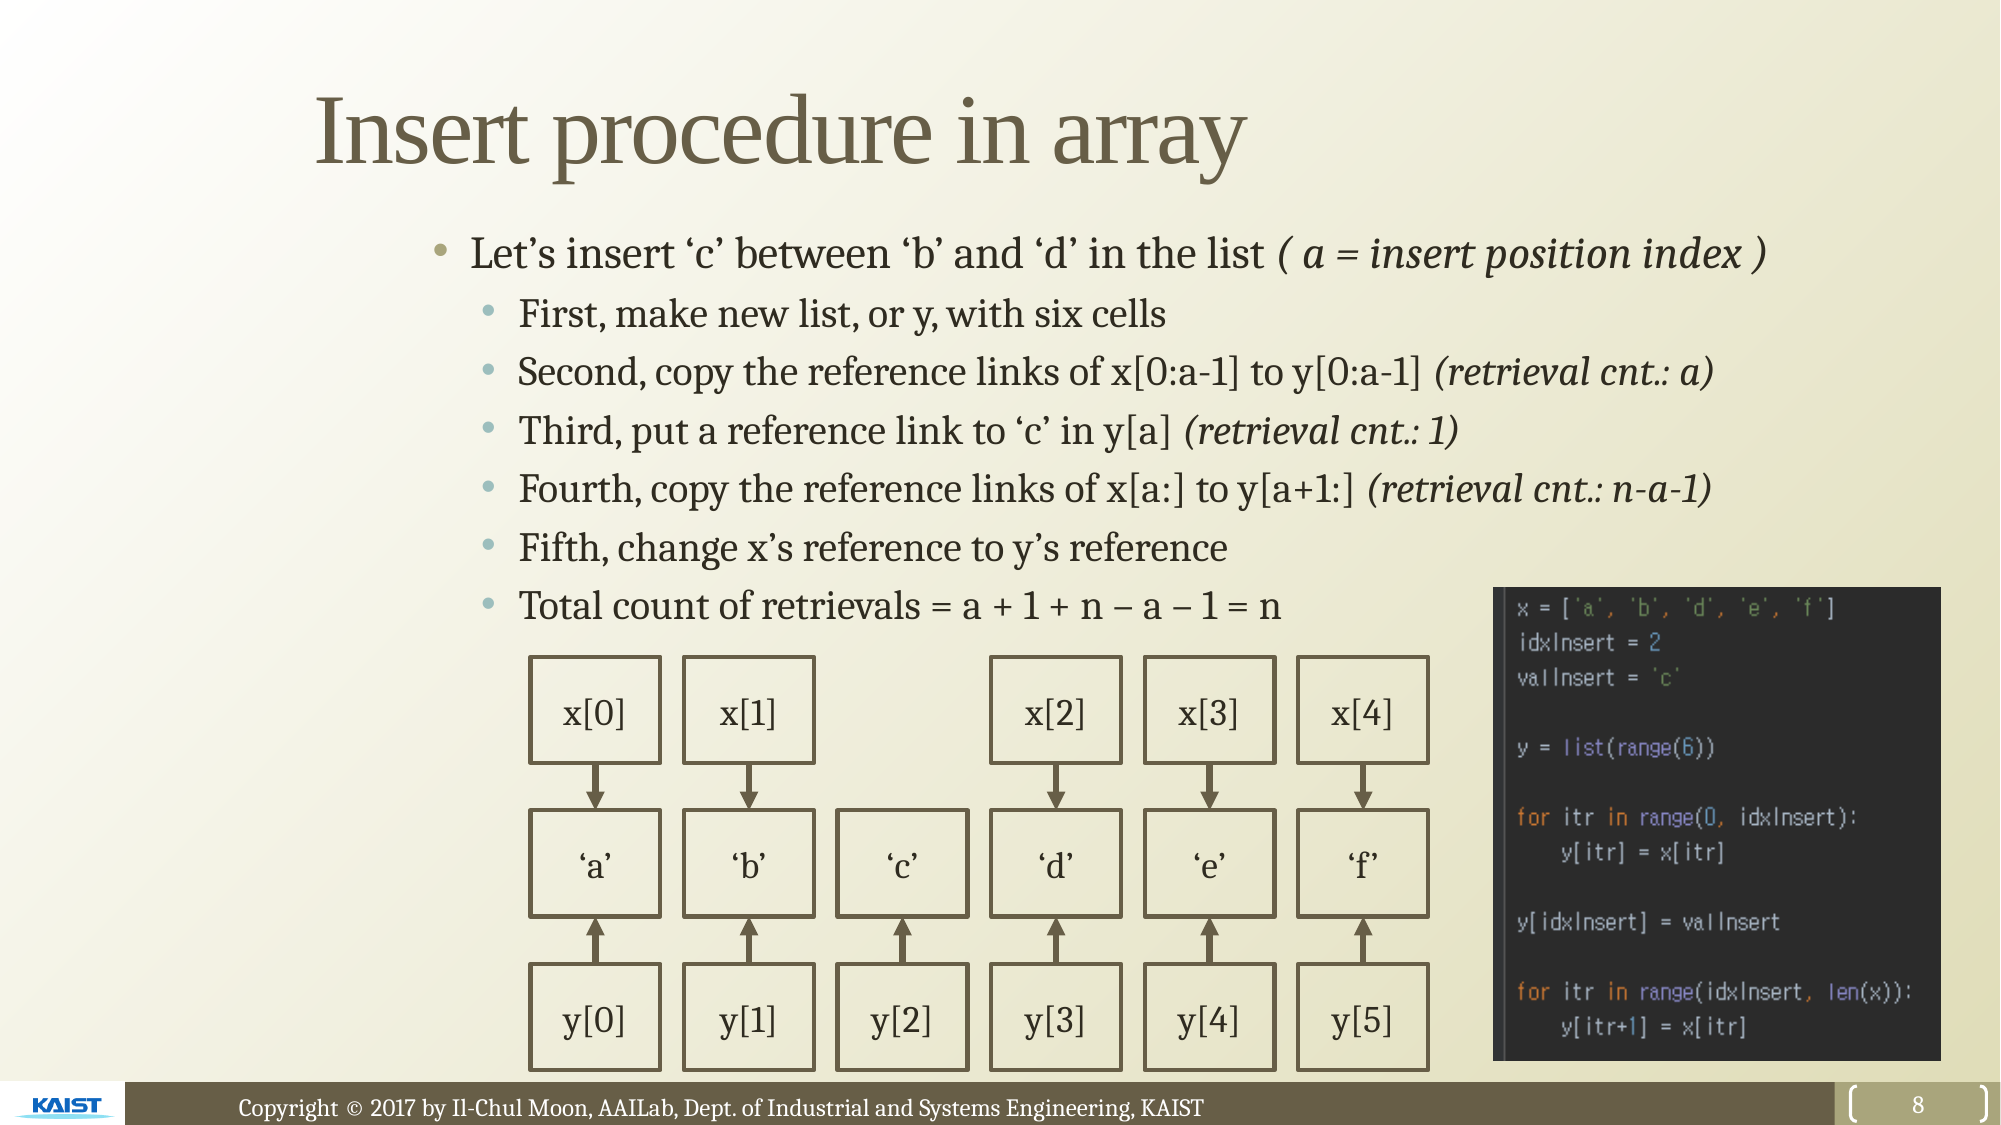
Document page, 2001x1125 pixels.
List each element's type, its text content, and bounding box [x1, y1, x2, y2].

text_box y[1] [682, 962, 816, 1072]
title Insert procedure in array [298, 44, 1997, 204]
text_box y[5] [1296, 962, 1430, 1072]
text_box ‘d’ [989, 808, 1123, 919]
text_box y[4] [1143, 962, 1277, 1072]
text_box y[2] [835, 962, 970, 1072]
text_box ‘b’ [682, 808, 816, 919]
picture [0, 1081, 125, 1125]
text_box y[3] [989, 962, 1123, 1072]
text_box ‘a’ [528, 808, 662, 919]
text_box x[3] [1143, 655, 1277, 765]
text_box x[0] [528, 655, 662, 765]
text_box x[4] [1296, 655, 1430, 765]
list Let’s insert ‘c’ between ‘b’ and ‘d’ in the list ( a = insert position index ) First, make new list, or y, with six cells Second, copy the reference links of x[0:a-1] to y[0:a-1] (retrieval cnt.: a) Third, put a reference link to ‘c’ in y[a] (retrieval cnt.: 1) Fourth, copy the reference links of x[a:] to y[a+1:] (retrieval cnt.: n-a-1) Fifth, change x’s reference to y’s reference Total count of retrievals = a + 1 + n – a – 1 = n [398, 214, 1987, 657]
picture [1492, 586, 1941, 1061]
text_box y[0] [528, 962, 662, 1072]
text_box x[1] [682, 655, 816, 765]
slide_number 8 [1848, 1084, 1988, 1123]
text_box ‘e’ [1143, 808, 1277, 919]
text_box ‘f’ [1296, 808, 1430, 919]
text_box ‘c’ [835, 808, 970, 919]
text_box x[2] [989, 655, 1123, 765]
